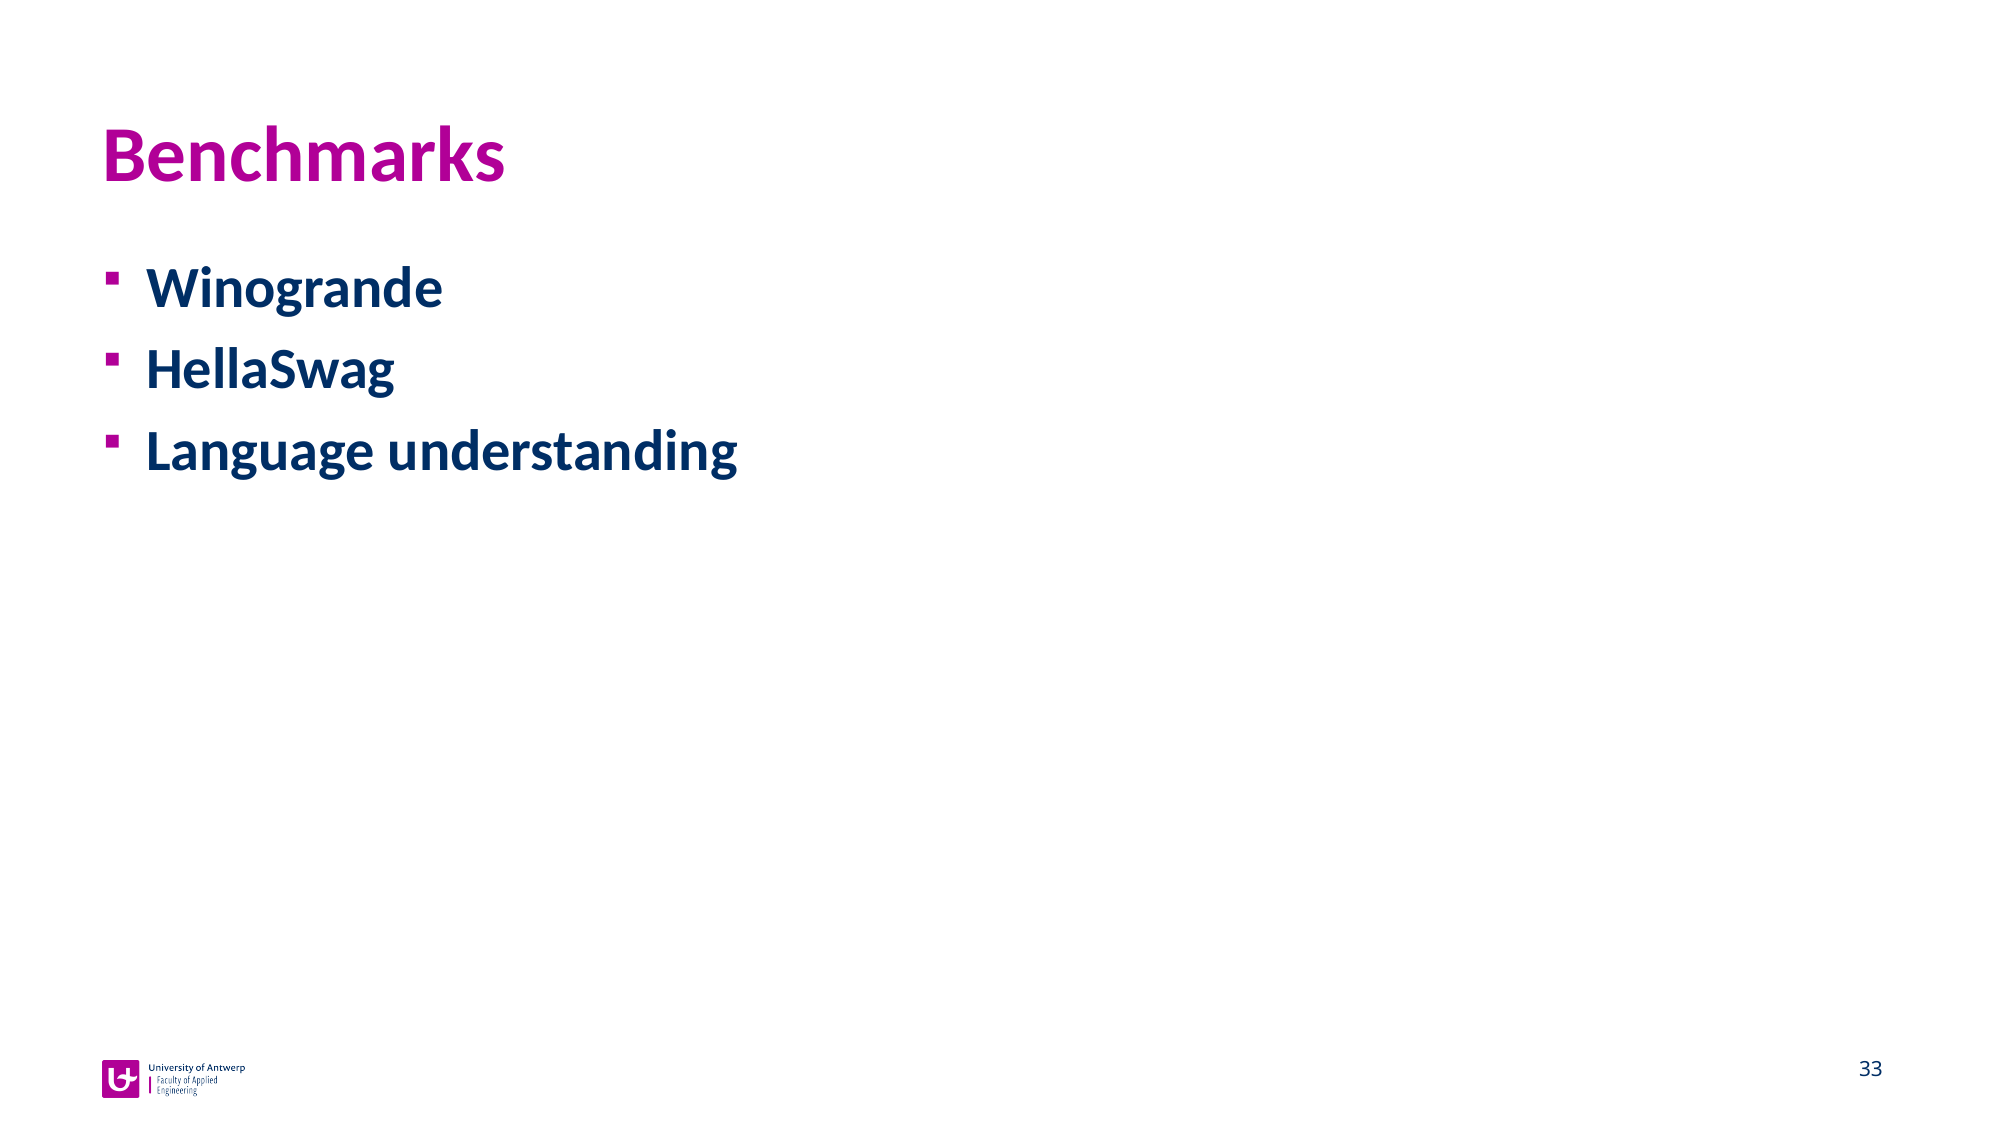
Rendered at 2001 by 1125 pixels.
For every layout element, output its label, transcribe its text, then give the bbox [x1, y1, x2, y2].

slide_number 33 [1463, 1039, 1898, 1100]
list Winogrande HellaSwag Language understanding [102, 248, 1898, 1024]
picture [102, 1060, 245, 1098]
title Benchmarks [102, 101, 1898, 232]
